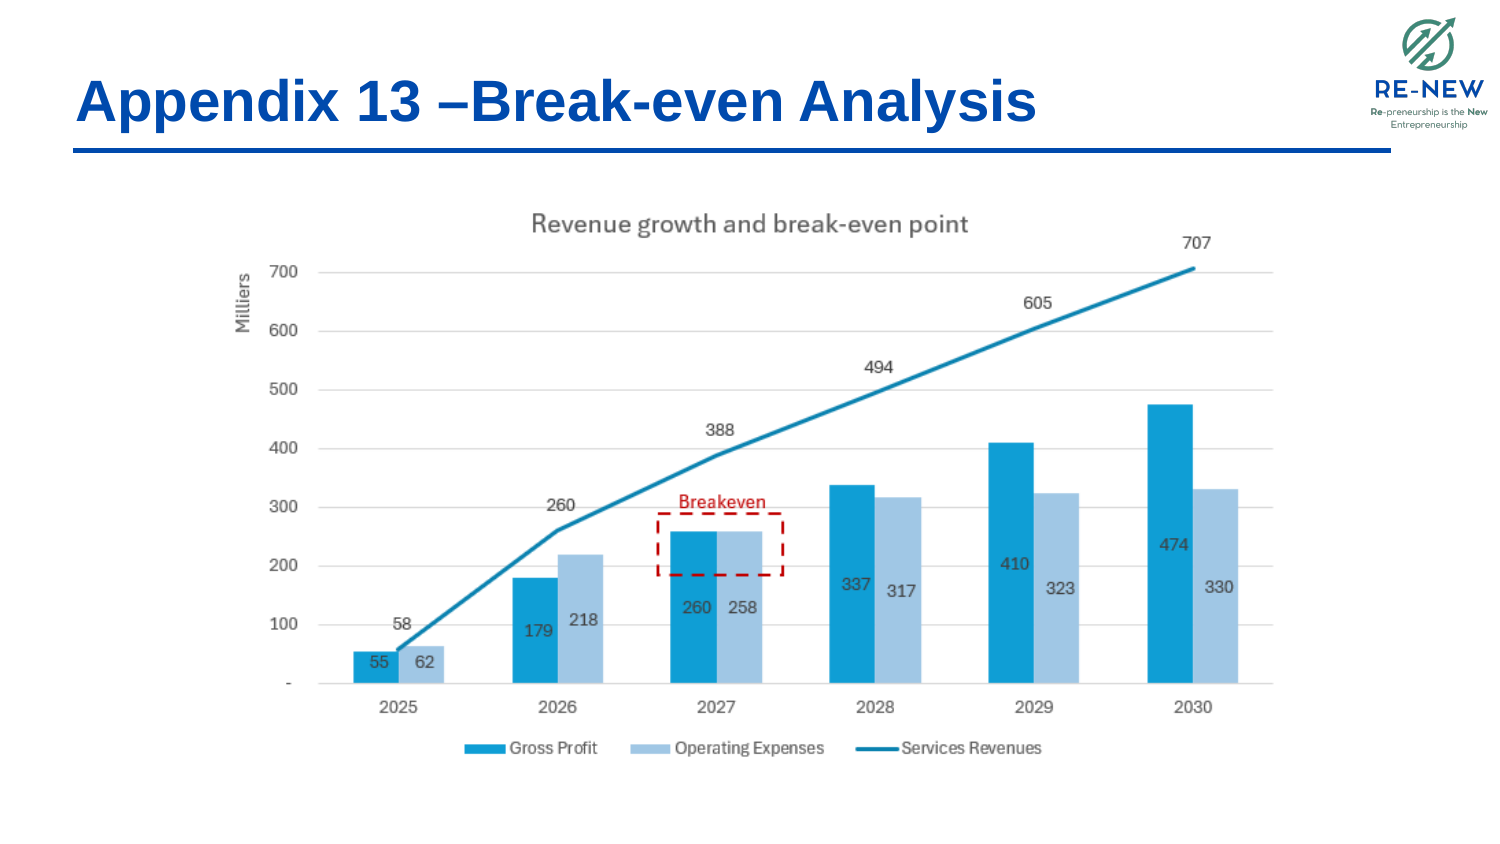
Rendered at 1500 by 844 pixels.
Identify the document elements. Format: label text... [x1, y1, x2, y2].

picture [211, 193, 1289, 765]
picture [1357, 6, 1495, 136]
title Appendix 13 –Break-even Analysis [64, 42, 1358, 164]
